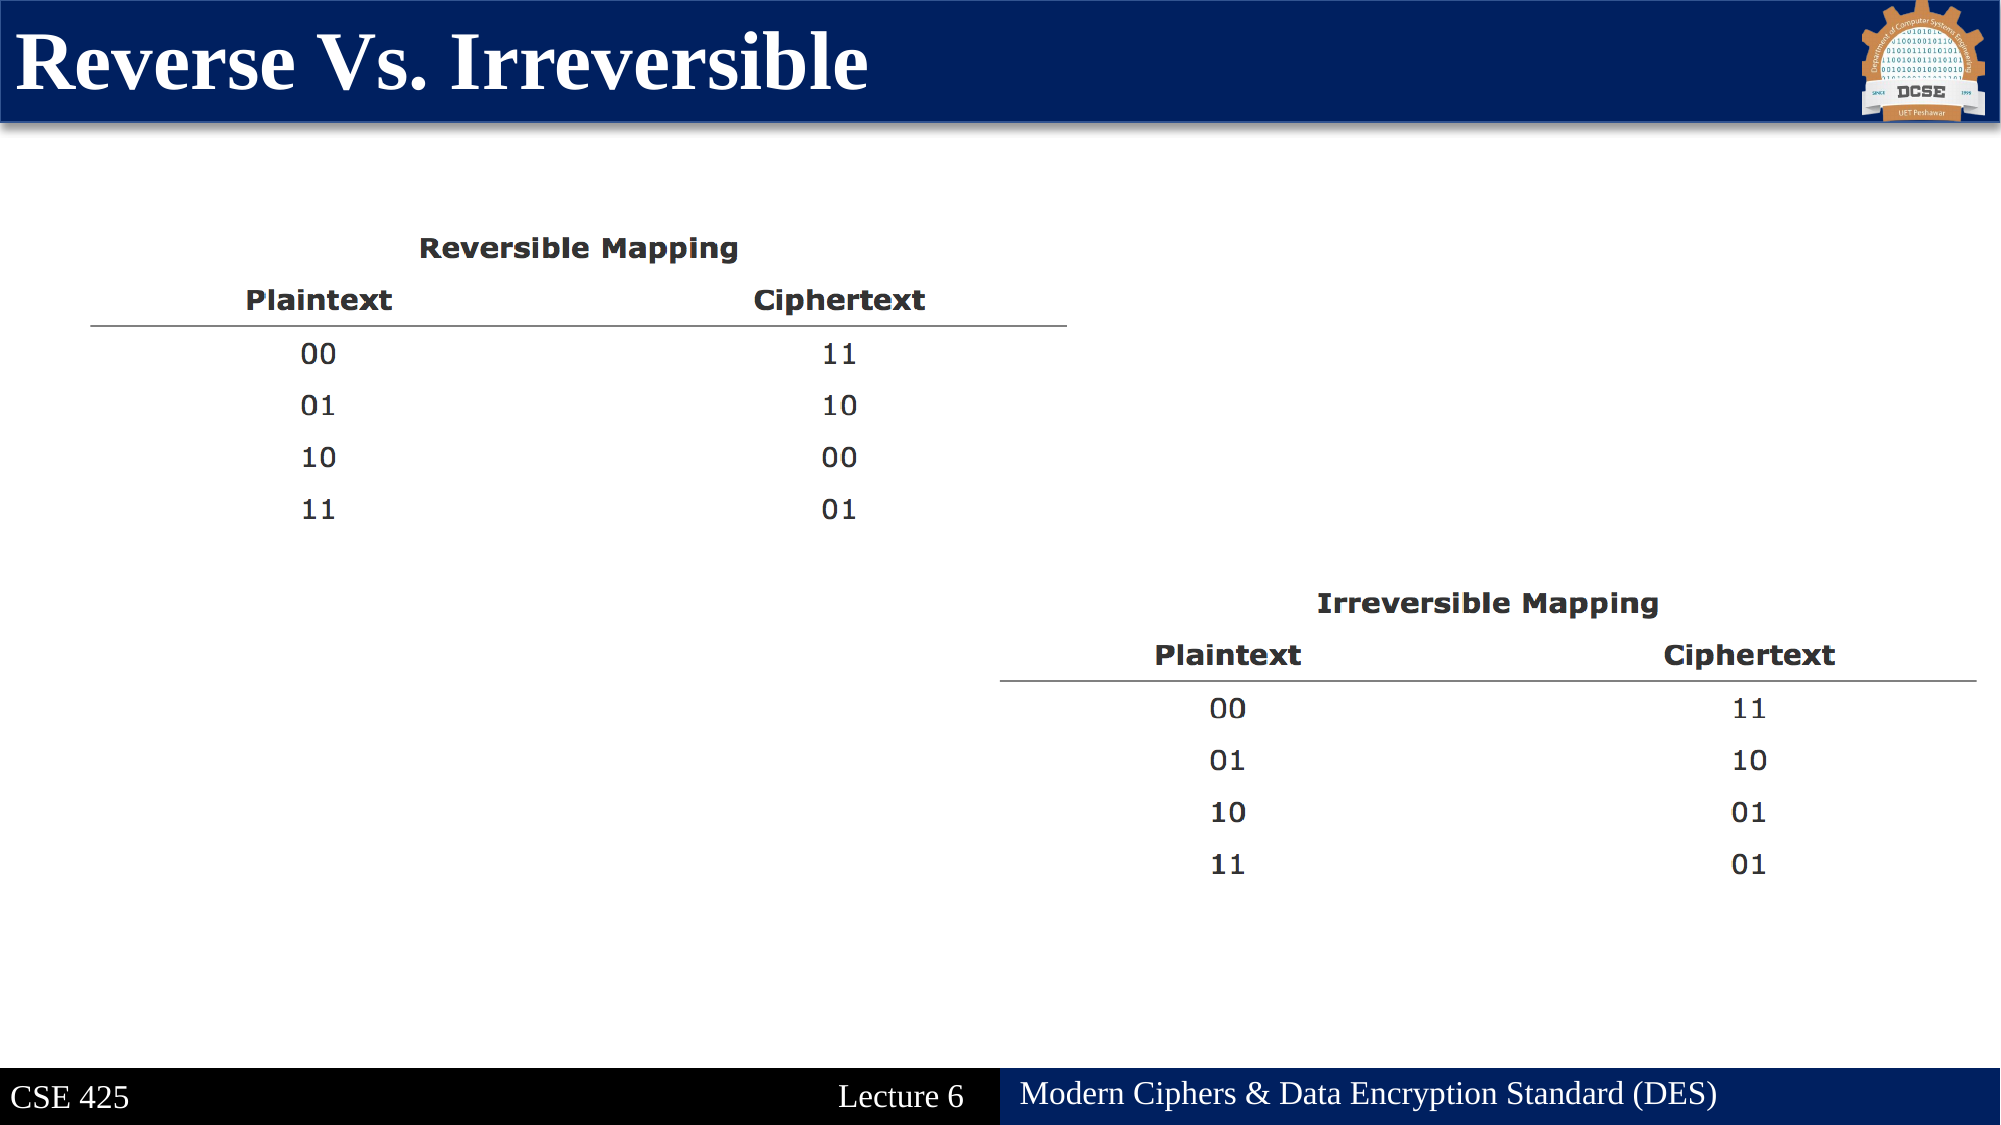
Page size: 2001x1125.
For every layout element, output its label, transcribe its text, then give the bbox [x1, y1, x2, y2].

picture [1862, 0, 1985, 123]
picture [90, 192, 1977, 906]
slide_number 9 [1550, 1066, 2000, 1125]
title Reverse Vs. Irreversible [0, 1, 1725, 124]
